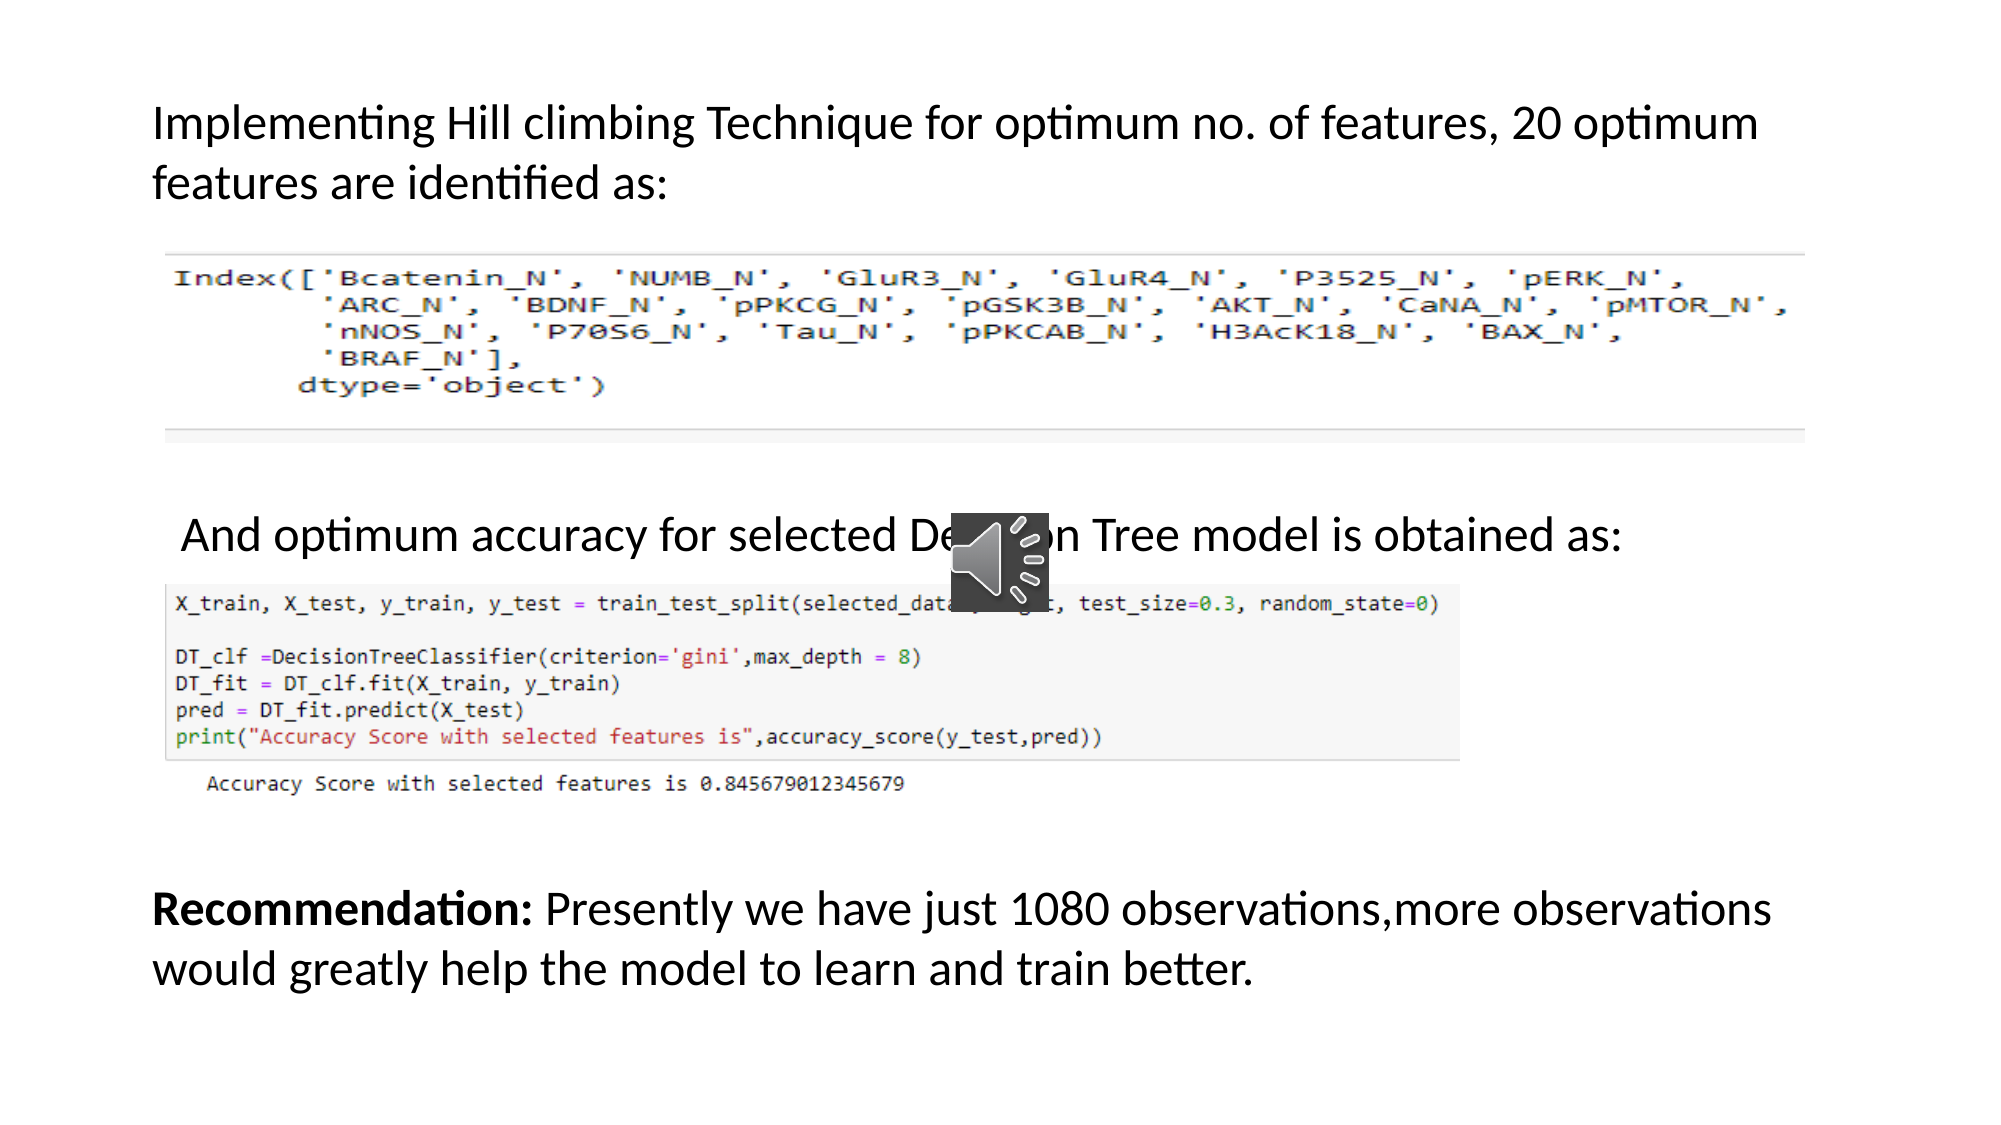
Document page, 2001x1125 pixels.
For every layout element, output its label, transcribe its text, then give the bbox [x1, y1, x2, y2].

text_box Recommendation: Presently we have just 1080 observations,more observations would greatly help the model to learn and train better. [137, 868, 1821, 1003]
text_box And optimum accuracy for selected Decision Tree model is obtained as: [165, 494, 1805, 569]
text_box Implementing Hill climbing Technique for optimum no. of features, 20 optimum features are identified as: [137, 82, 1857, 218]
picture [165, 251, 1805, 443]
picture [165, 512, 1460, 816]
